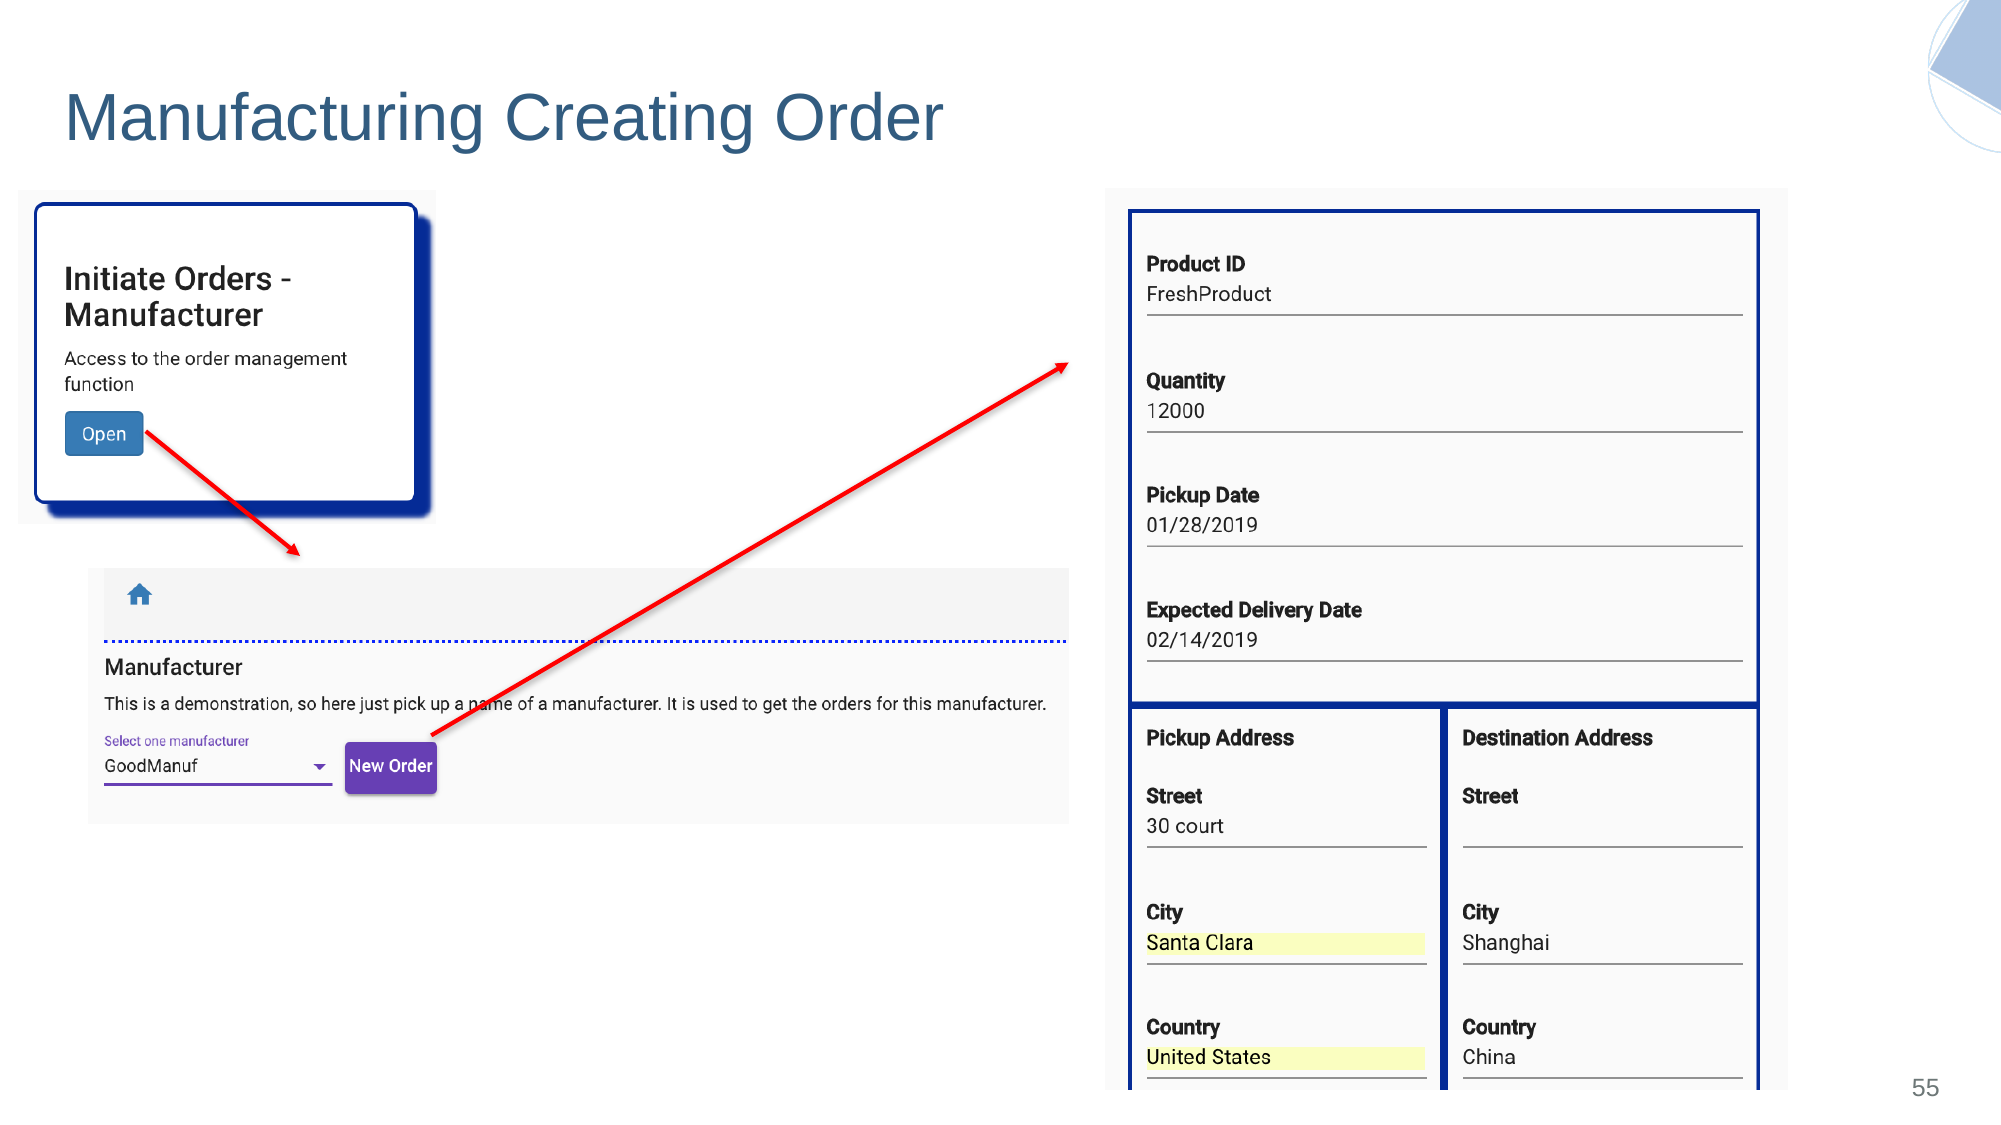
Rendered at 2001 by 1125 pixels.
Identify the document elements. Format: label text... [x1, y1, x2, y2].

picture [1105, 188, 1788, 1091]
slide_number 55 [1867, 1056, 1955, 1117]
picture [88, 568, 1069, 825]
title Manufacturing Creating Order [64, 9, 1850, 155]
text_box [431, 362, 1069, 736]
picture [18, 190, 436, 524]
text_box UI Web SPA [1924, 0, 2001, 154]
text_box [145, 430, 301, 557]
